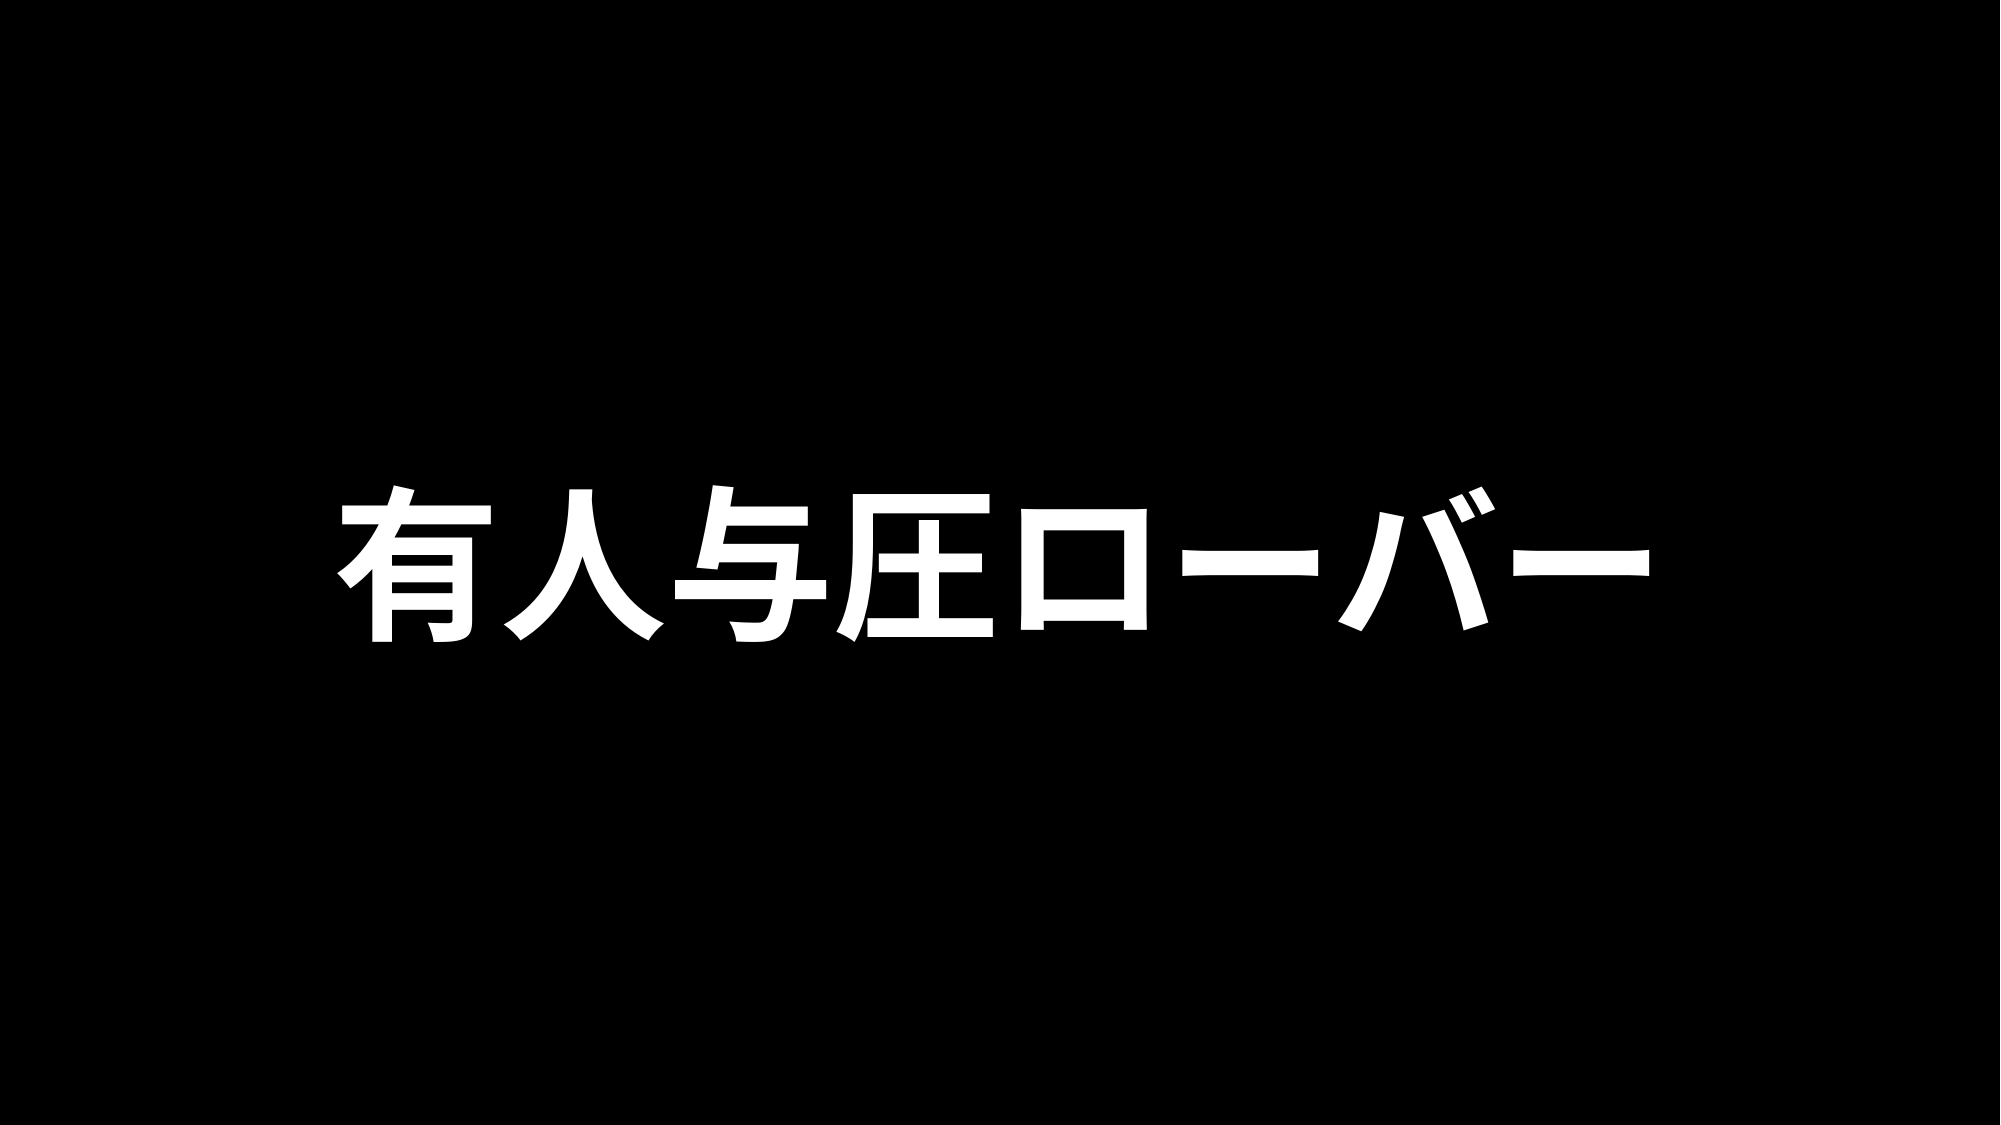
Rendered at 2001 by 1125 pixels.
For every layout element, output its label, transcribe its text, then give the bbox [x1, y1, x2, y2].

text_box 有人与圧ローバー [182, 453, 1818, 669]
